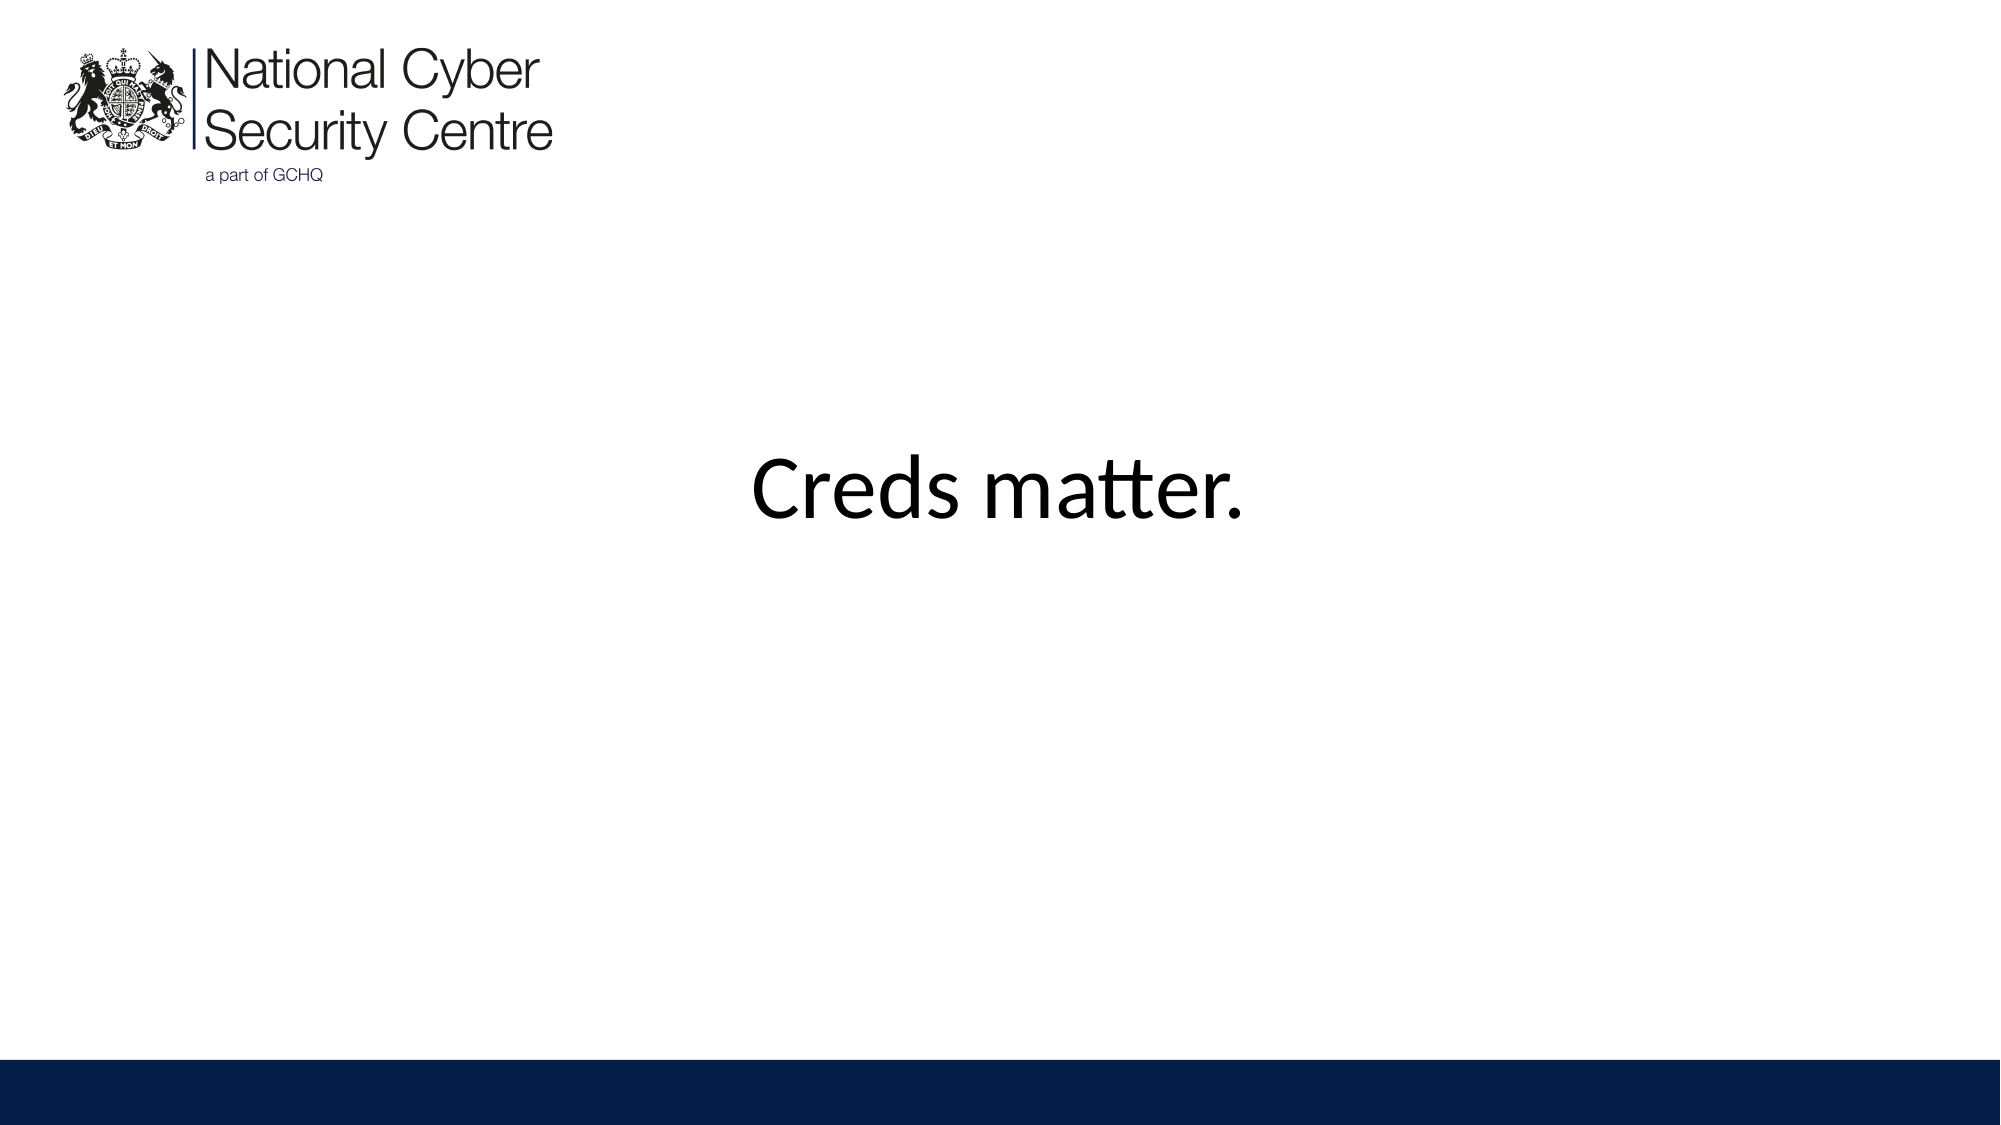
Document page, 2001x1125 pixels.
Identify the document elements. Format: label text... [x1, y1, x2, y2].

list Creds matter. [47, 343, 1952, 1029]
picture [27, 3, 589, 229]
